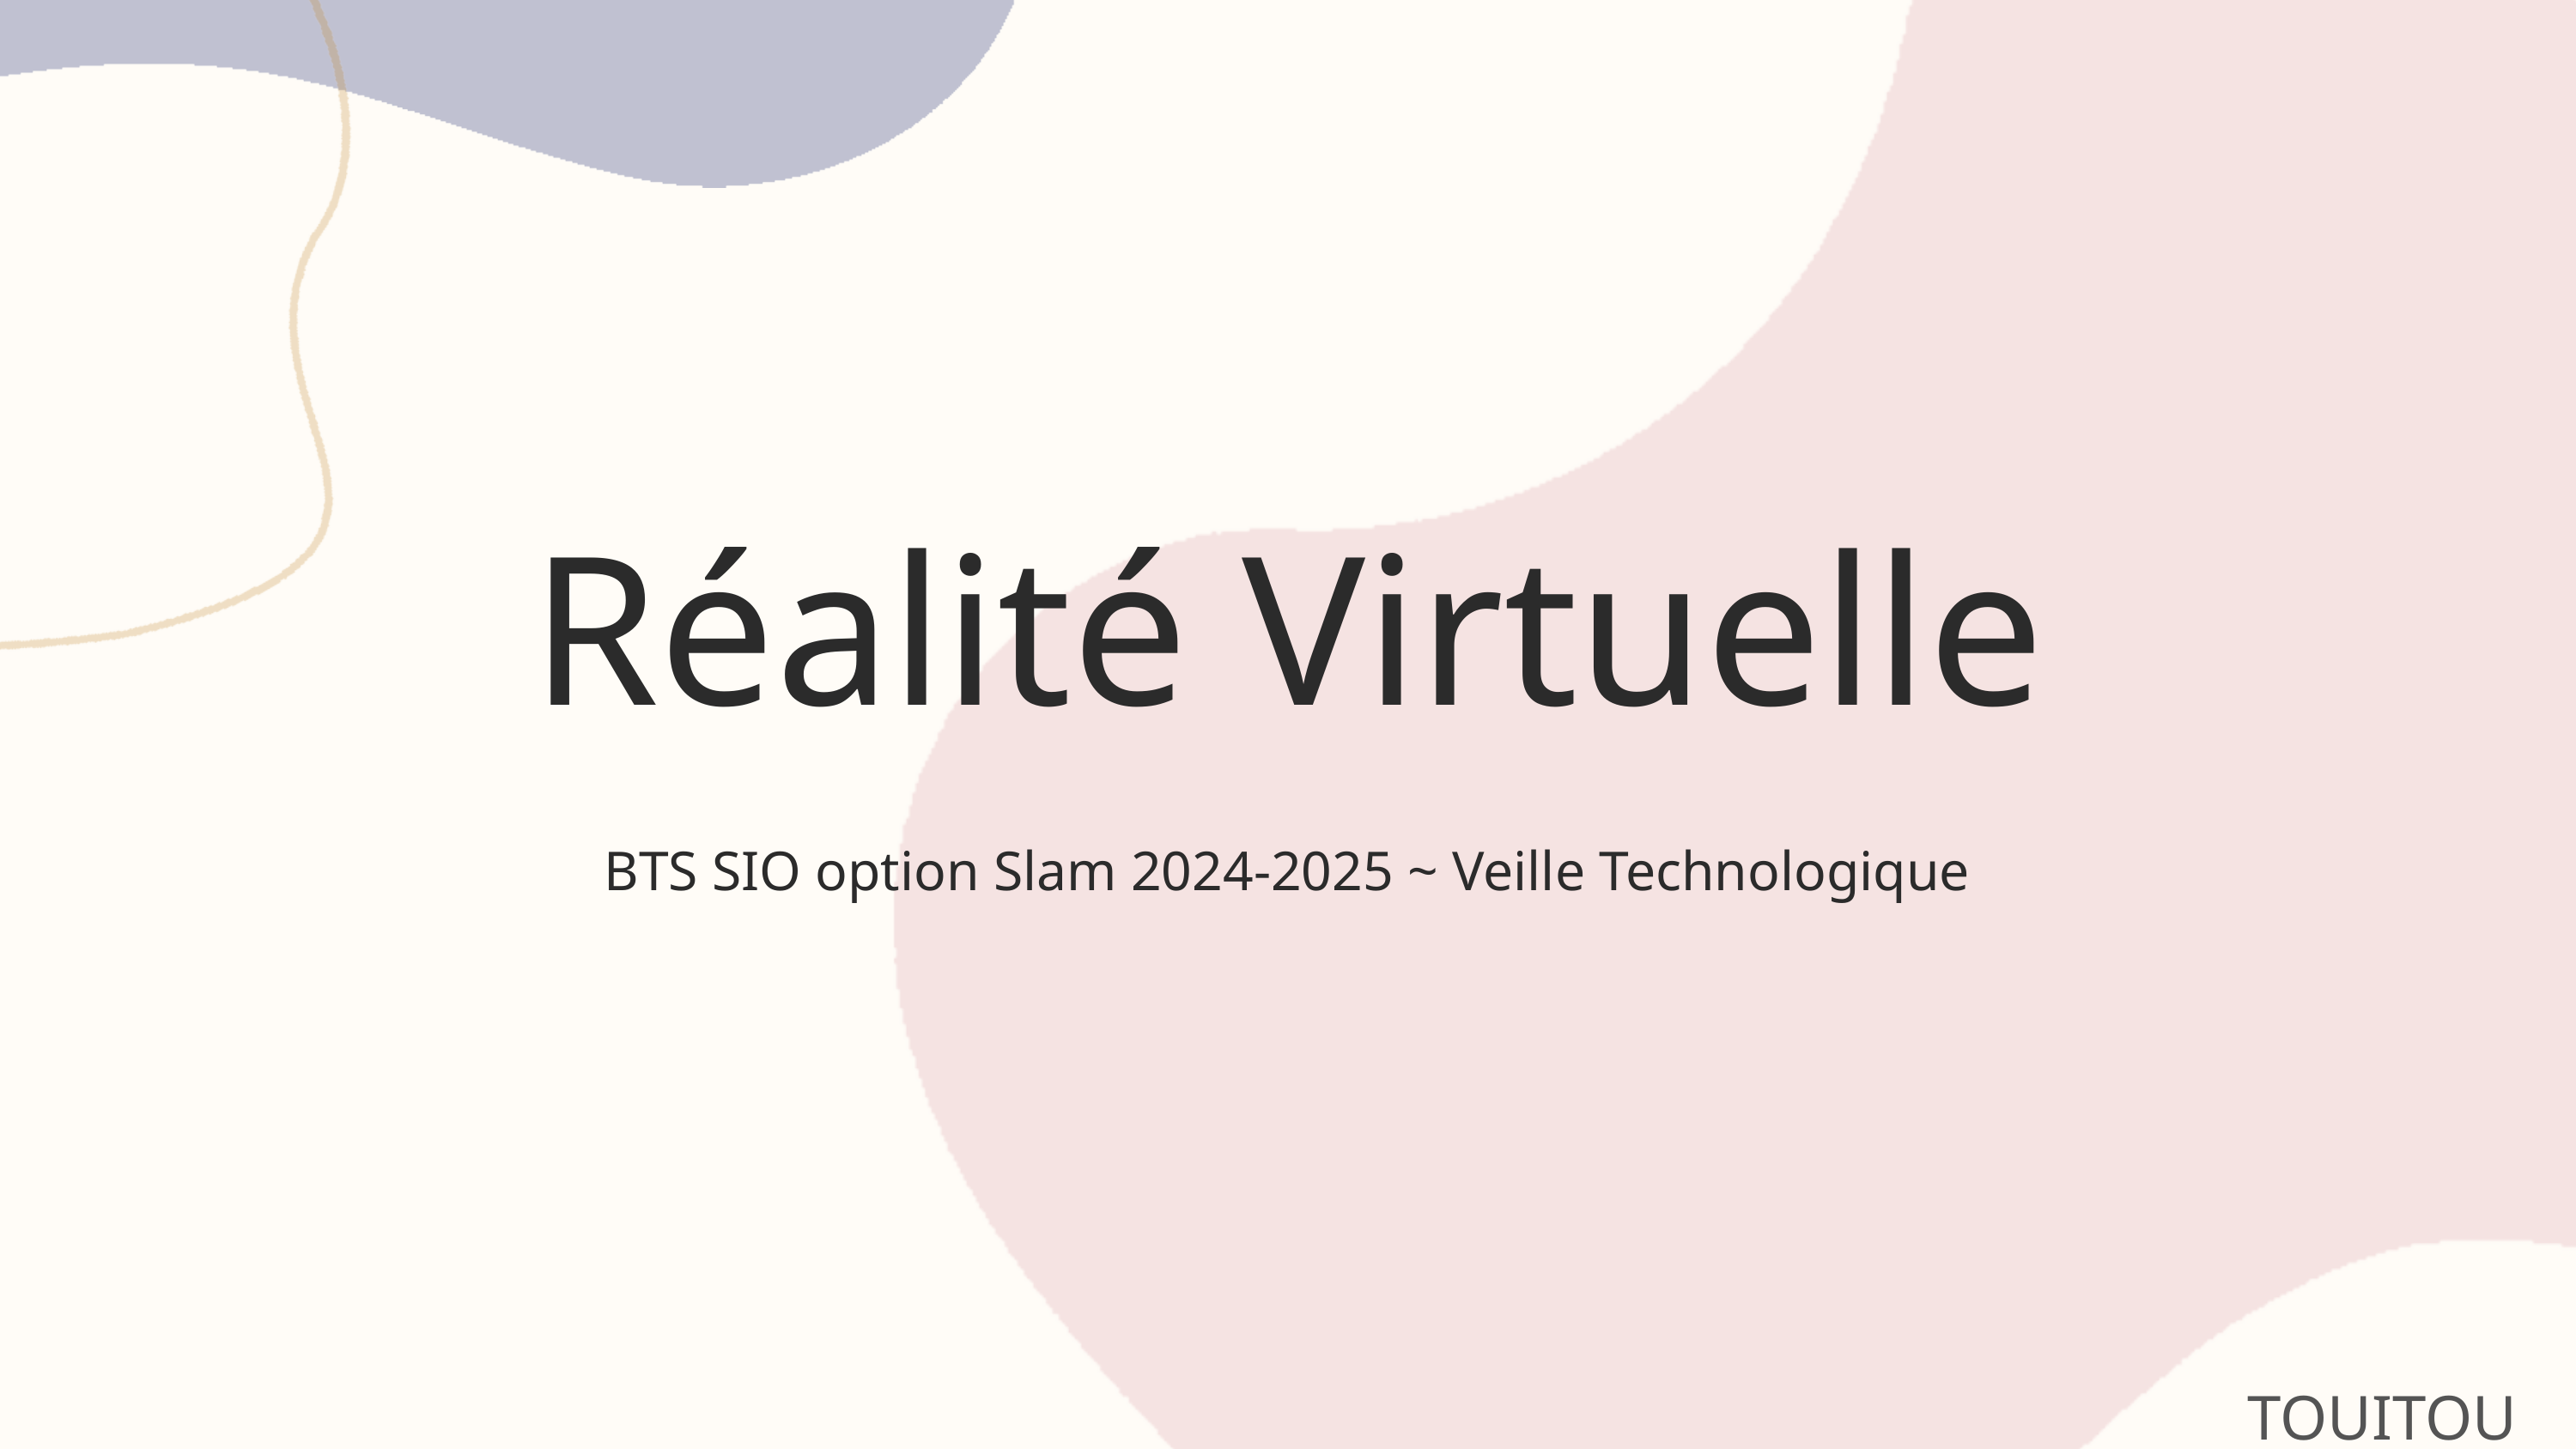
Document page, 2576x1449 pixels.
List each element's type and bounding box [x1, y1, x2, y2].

picture [0, 0, 2576, 1449]
text_box [330, 542, 2246, 906]
